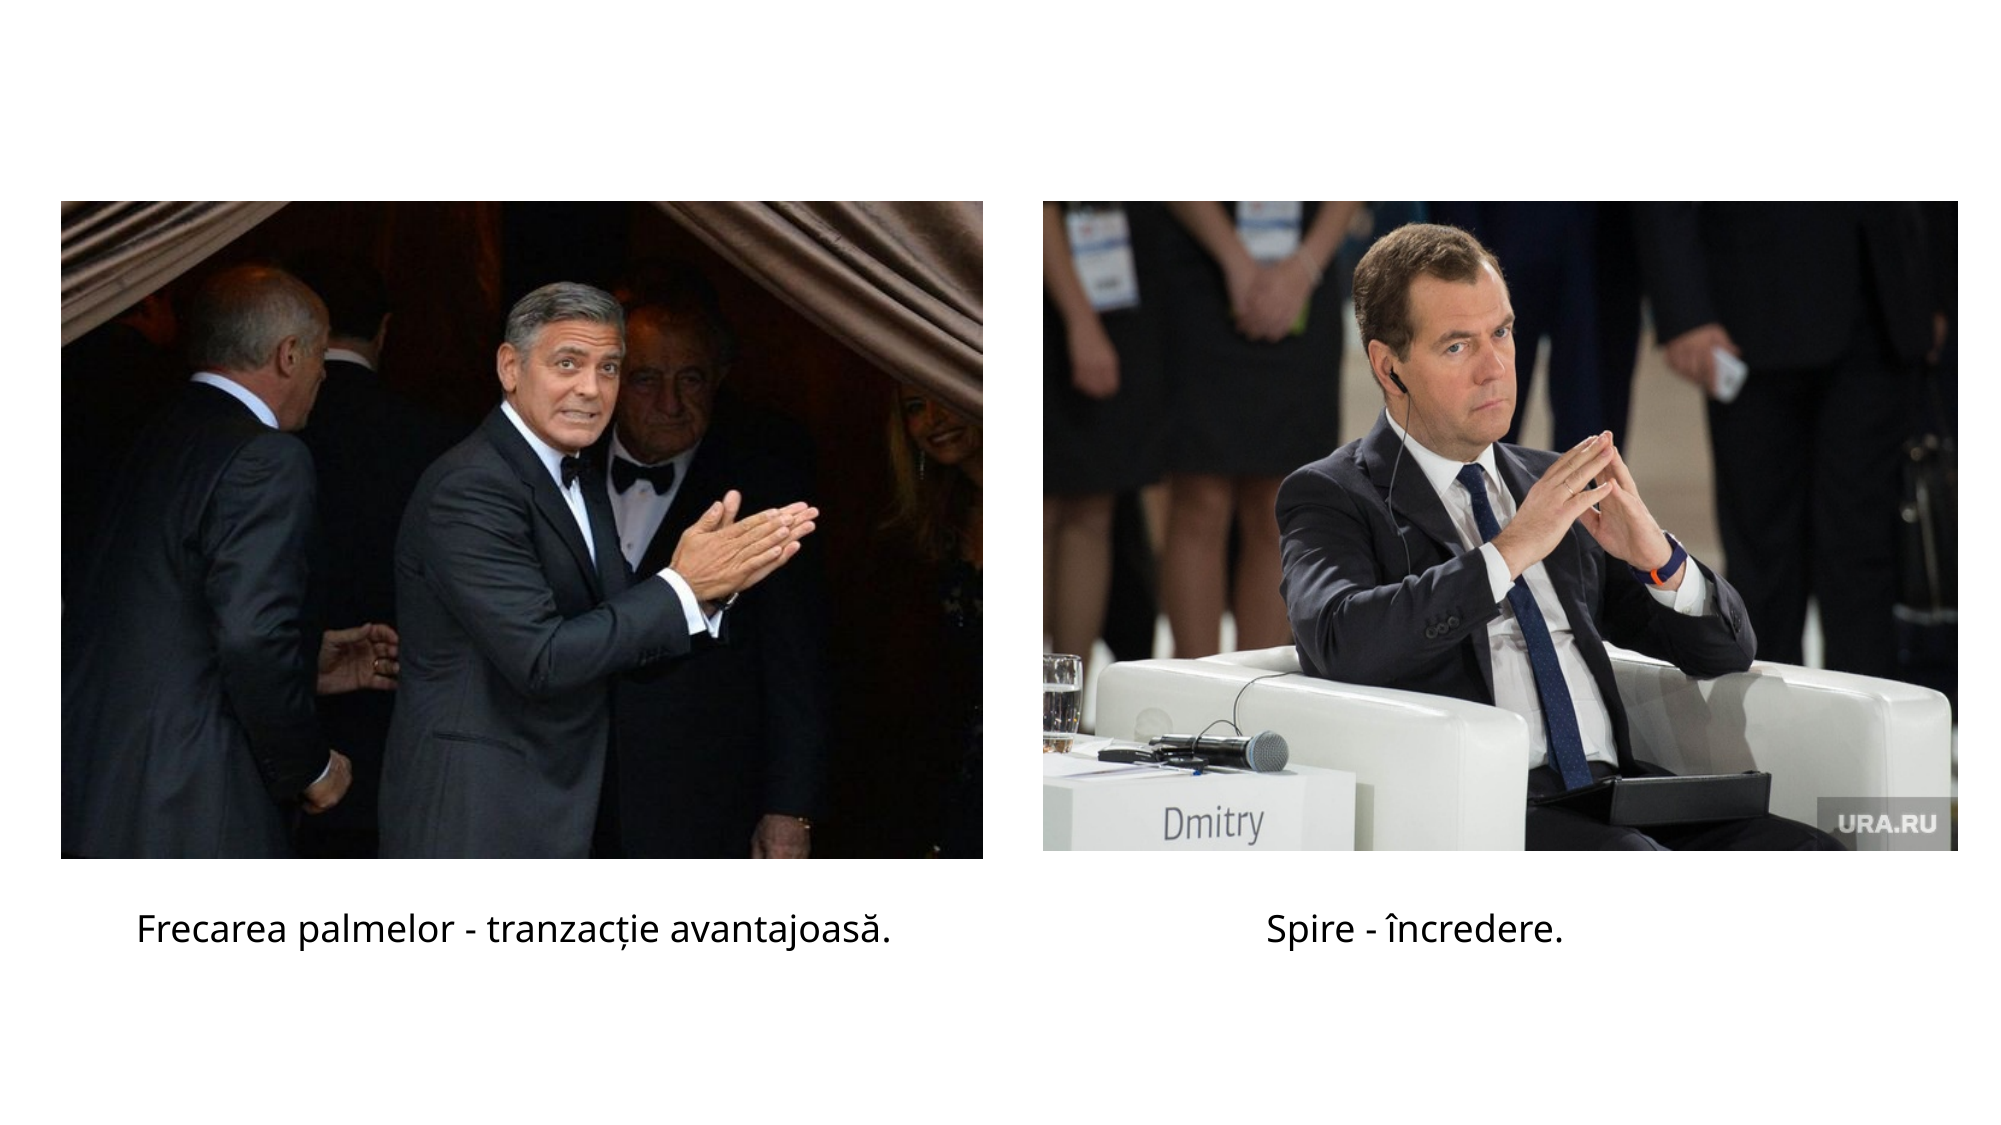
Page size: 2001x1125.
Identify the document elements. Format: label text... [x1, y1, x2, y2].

text_box Spire - încredere. [1251, 897, 1888, 958]
text_box Frecarea palmelor - tranzacție avantajoasă. [121, 897, 983, 1018]
picture [61, 201, 984, 859]
picture [1043, 201, 1959, 852]
